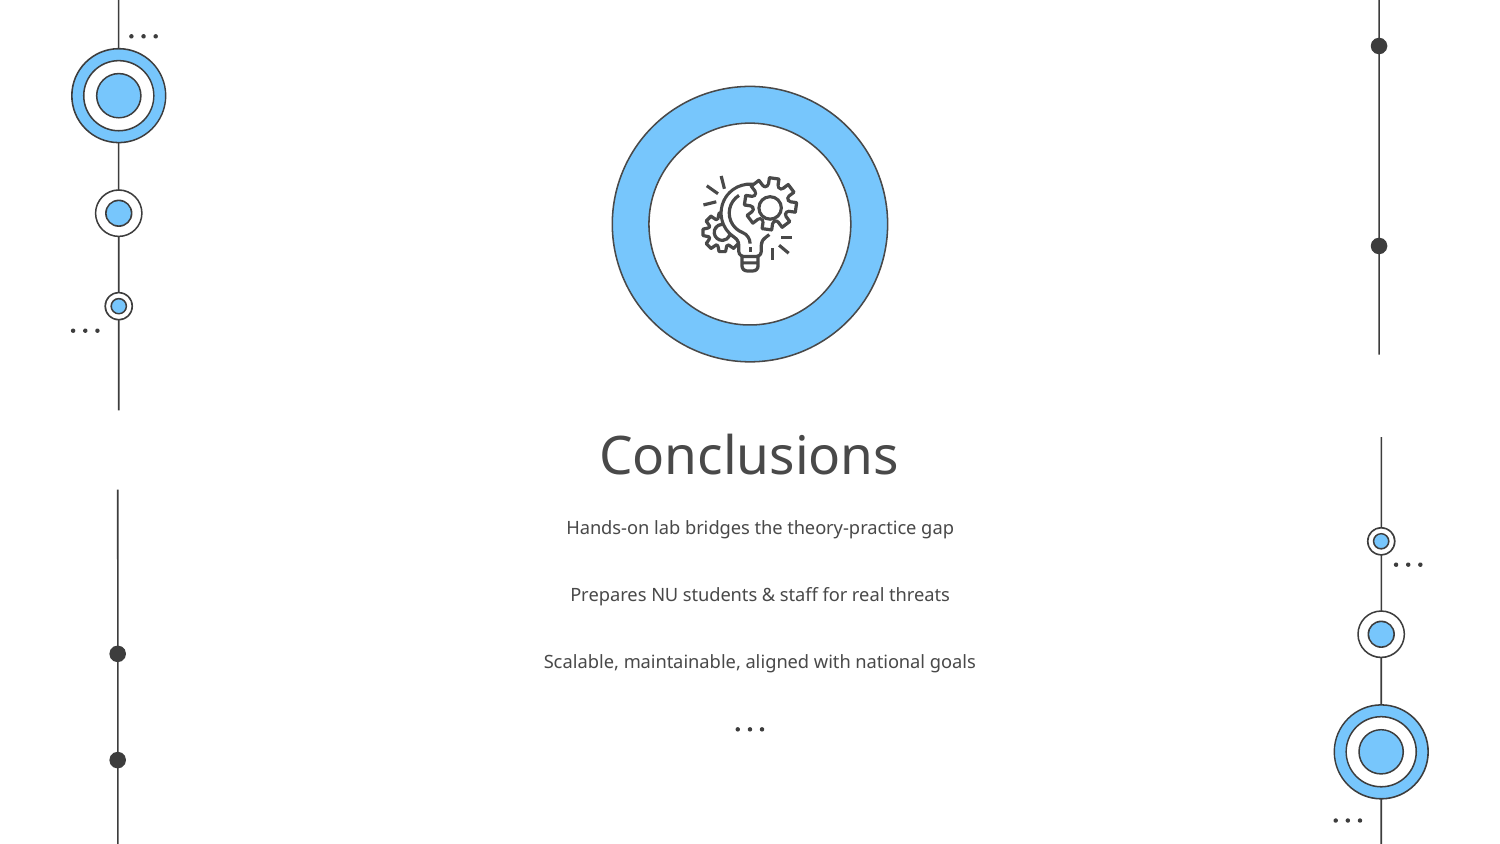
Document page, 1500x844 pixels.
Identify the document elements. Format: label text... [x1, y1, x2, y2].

title Conclusions [293, 406, 1205, 500]
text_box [701, 175, 799, 273]
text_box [612, 86, 888, 363]
subtitle Hands-on lab bridges the theory-practice gap Prepares NU students & staff for real threats Scalable, maintainable, aligned with national goals [293, 501, 1205, 688]
